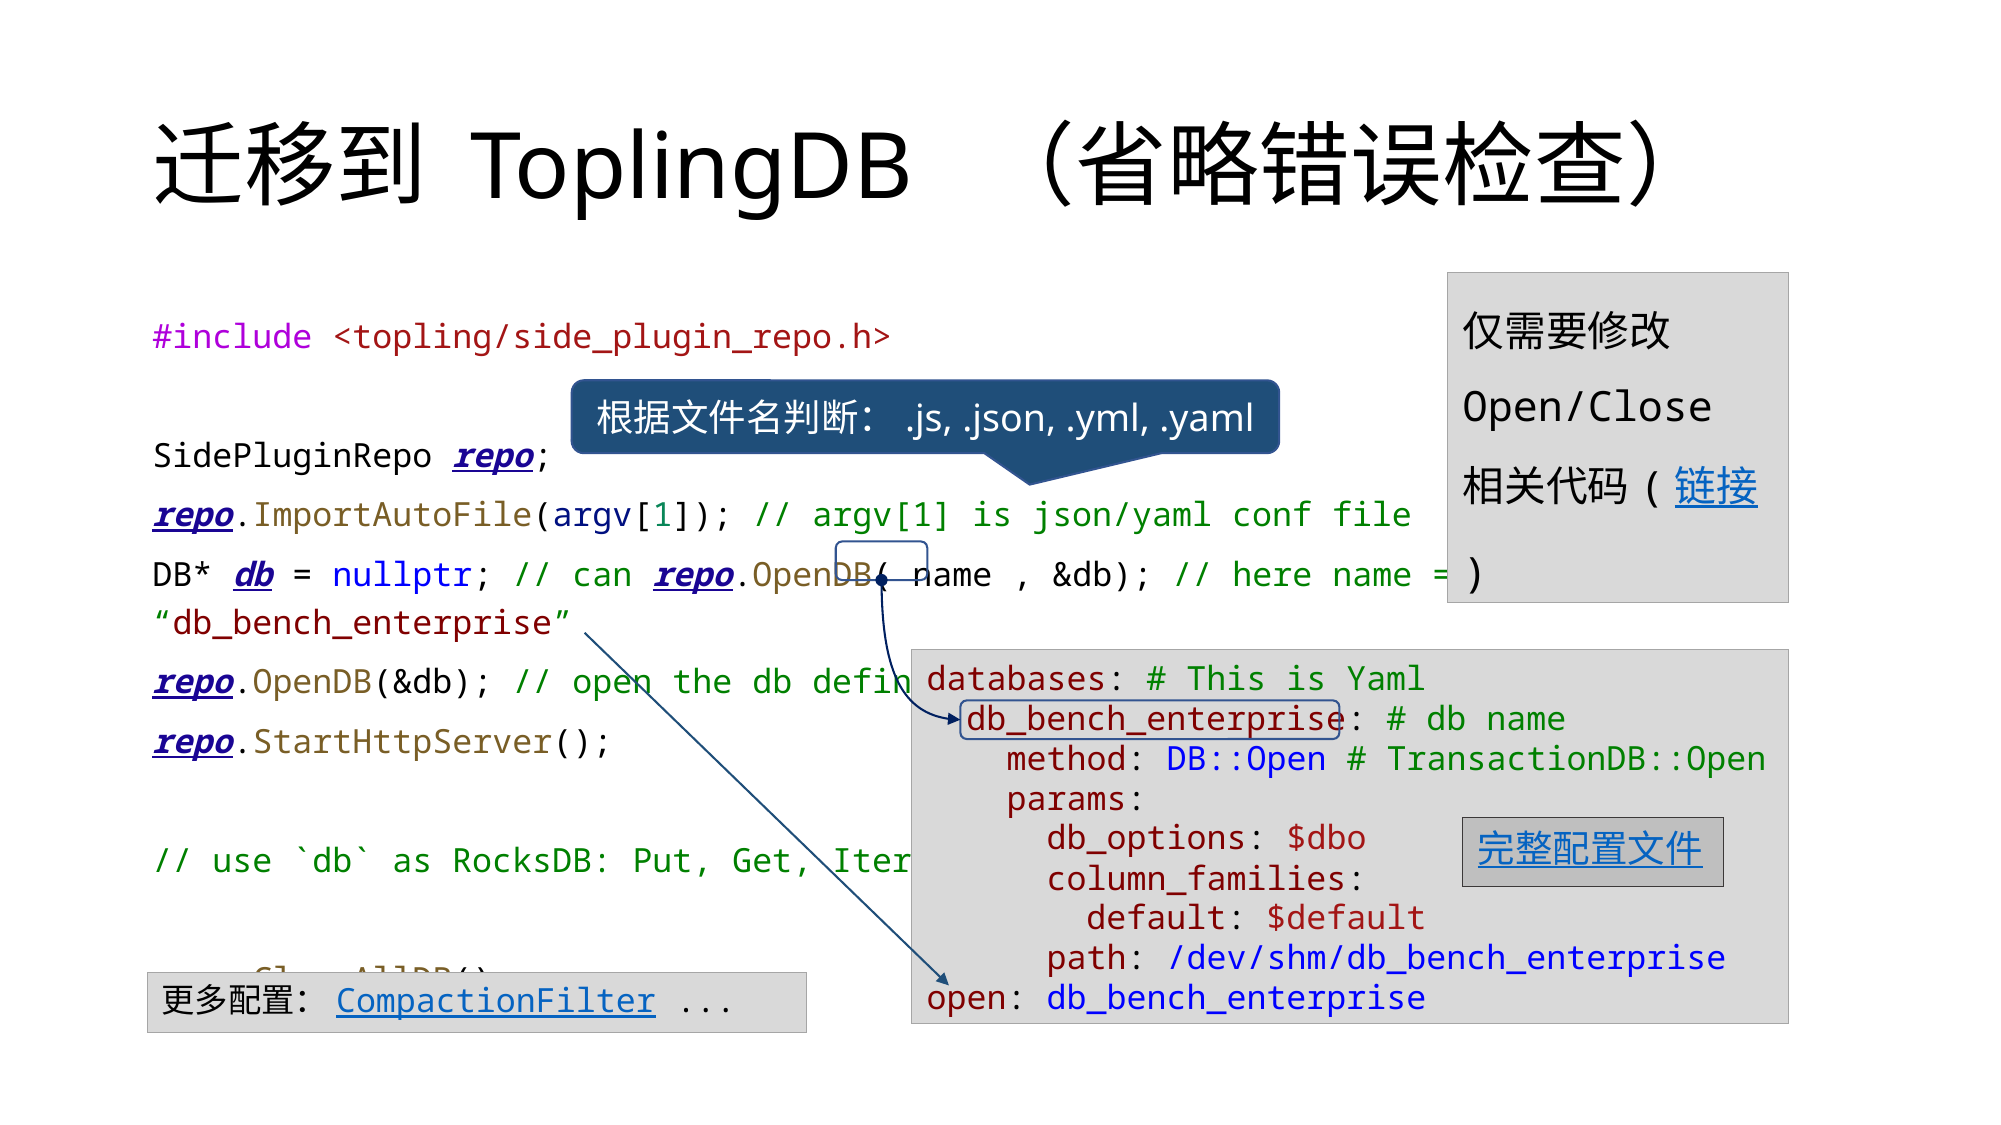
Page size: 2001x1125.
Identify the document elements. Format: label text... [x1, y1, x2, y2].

text_box [959, 699, 1341, 741]
text_box databases: # This is Yaml db_bench_enterprise: # db name method: DB::Open # TransactionDB::Open params: db_options: $dbo column_families: default: $default path: /dev/shm/db_bench_enterprise open: db_bench_enterprise [911, 649, 1789, 1024]
list #include <topling/side_plugin_repo.h> SidePluginRepo repo; repo.ImportAutoFile(argv[1]); // argv[1] is json/yaml conf file DB* db = nullptr; // can repo.OpenDB( name , &db); // here name = “db_bench_enterprise” repo.OpenDB(&db); // open the db defined by sub object "open" in conf repo.StartHttpServer(); // use `db` as RocksDB: Put, Get, Iter … repo.CloseAllDB(); [137, 299, 1863, 1014]
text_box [584, 632, 949, 986]
title 迁移到 ToplingDB （省略错误检查） [137, 59, 1863, 278]
text_box 仅需要修改 Open/Close 相关代码(链接) [1447, 272, 1789, 603]
text_box 根据文件名判断：.js, .json, .yml, .yaml [570, 379, 1281, 486]
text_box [851, 610, 991, 690]
text_box 更多配置：CompactionFilter ... [147, 972, 807, 1033]
text_box [834, 540, 929, 582]
text_box 完整配置文件 [1462, 817, 1724, 887]
